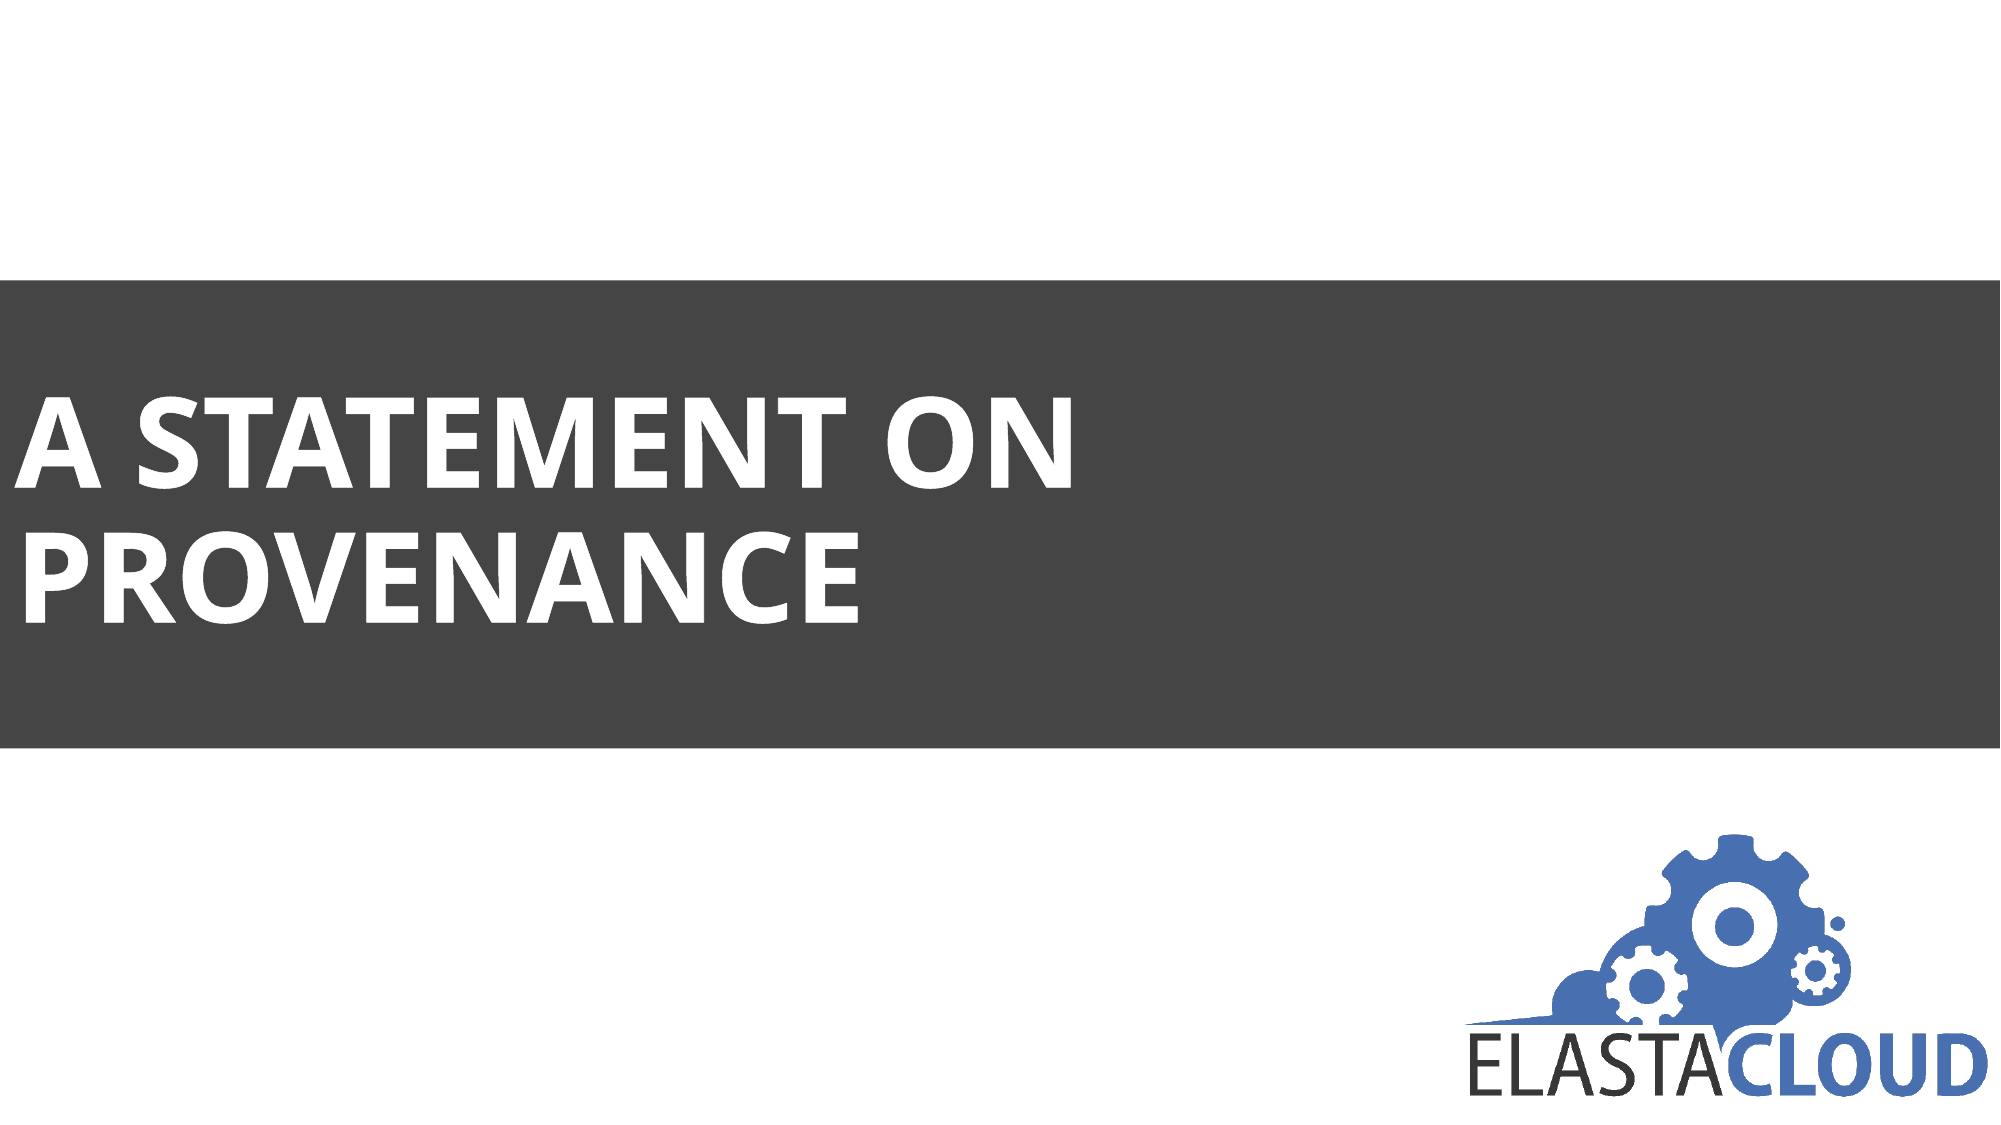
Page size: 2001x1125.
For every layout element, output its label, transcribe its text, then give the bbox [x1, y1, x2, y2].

picture [1450, 826, 2000, 1115]
title A statement on Provenance [0, 280, 2000, 749]
